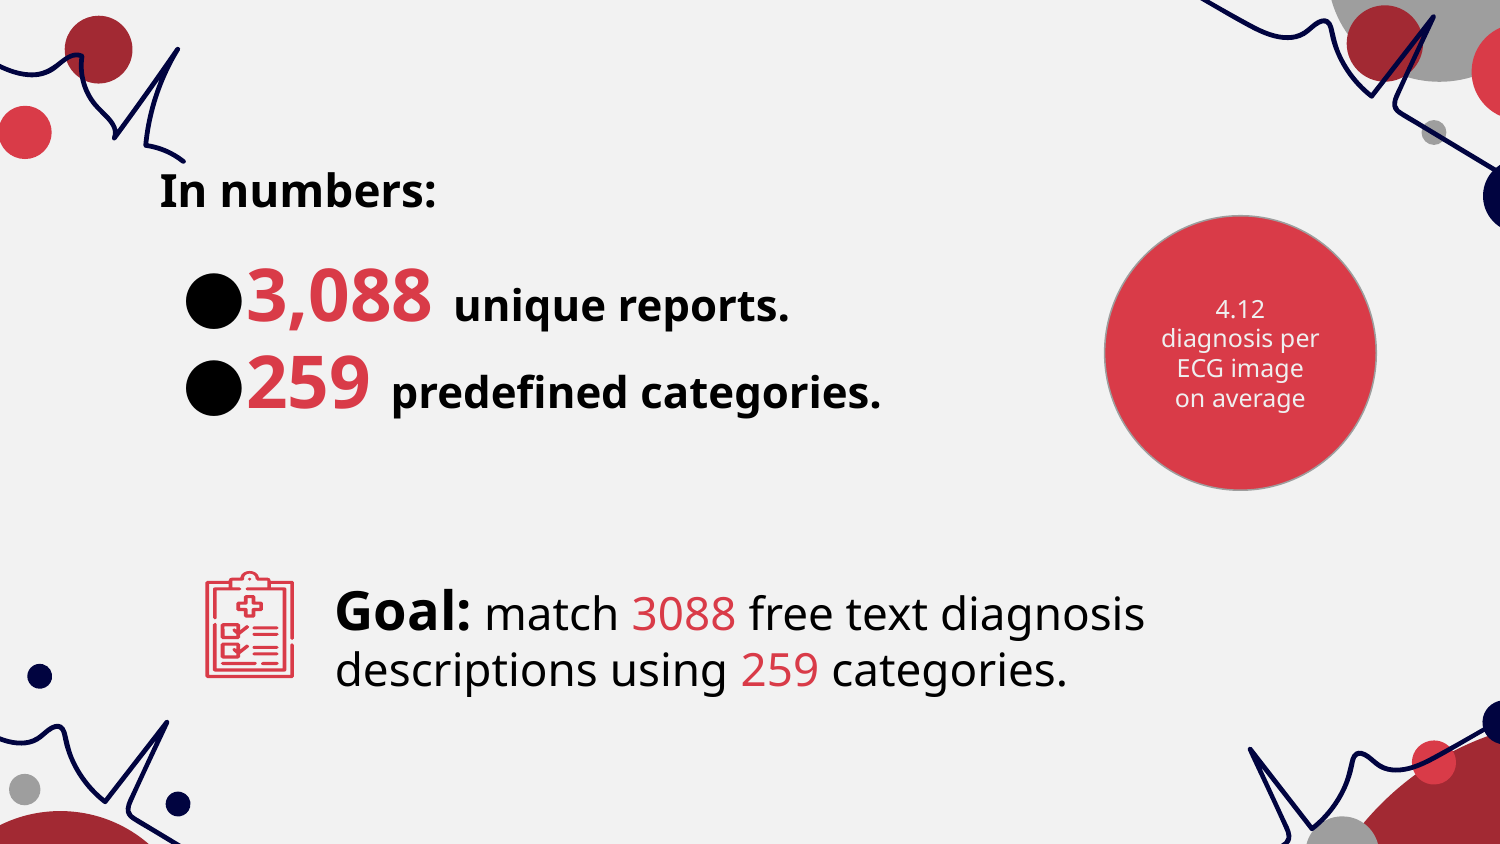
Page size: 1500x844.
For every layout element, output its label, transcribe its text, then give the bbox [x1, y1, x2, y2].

text_box 4.12 diagnosis per ECG image on average [1104, 215, 1377, 491]
text_box 3,088 unique reports. 259 predefined categories. [144, 233, 1405, 536]
text_box Goal: match 3088 free text diagnosis descriptions using 259 categories. [319, 560, 1202, 711]
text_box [205, 570, 295, 679]
text_box In numbers: [144, 146, 877, 234]
